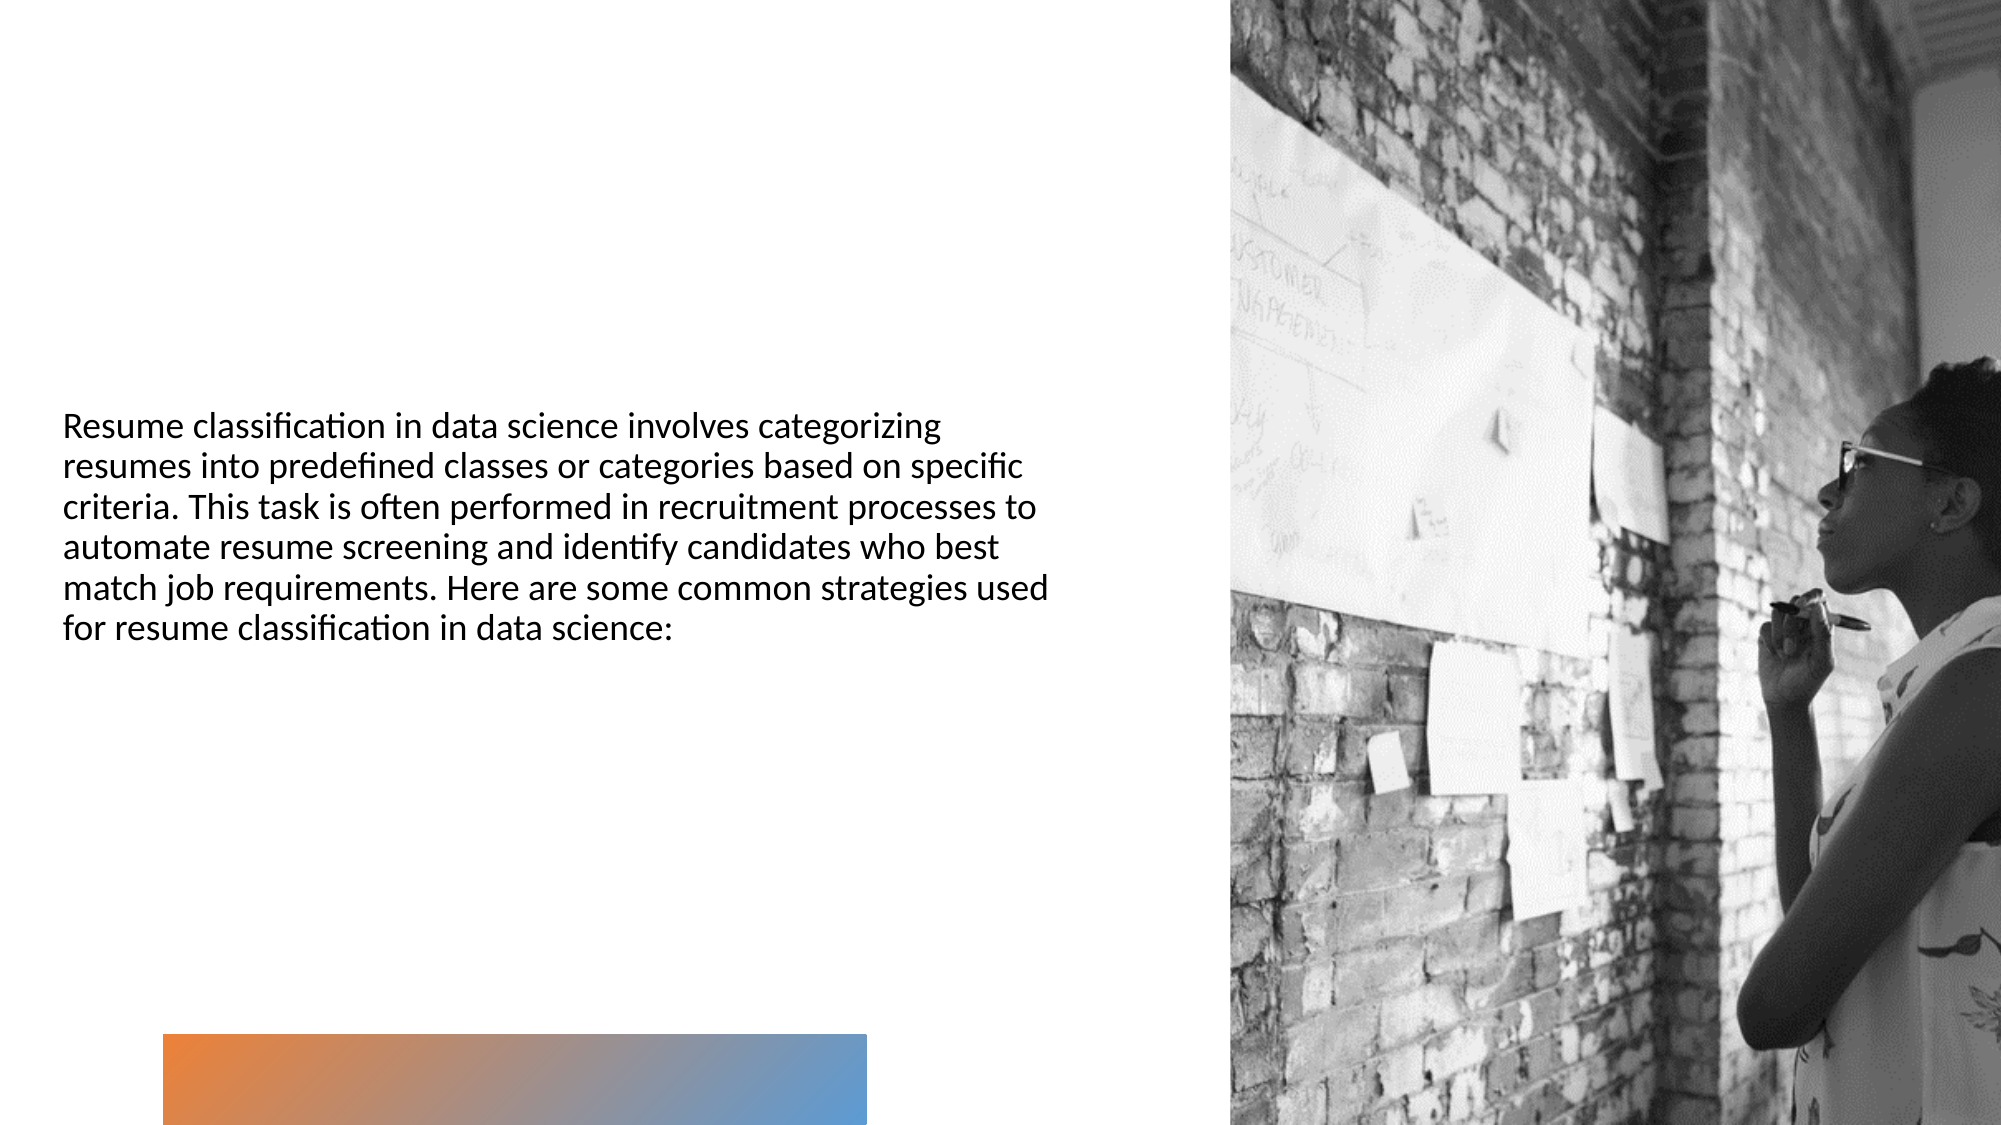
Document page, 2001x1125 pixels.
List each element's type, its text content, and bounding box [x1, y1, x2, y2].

picture [1230, 0, 2001, 1125]
title Resume classification in data science involves categorizing resumes into predefined classes or categories based on specific criteria. This task is often performed in recruitment processes to automate resume screening and identify candidates who best match job requirements. Here are some common strategies used for resume classification in data science: [47, 337, 1080, 657]
